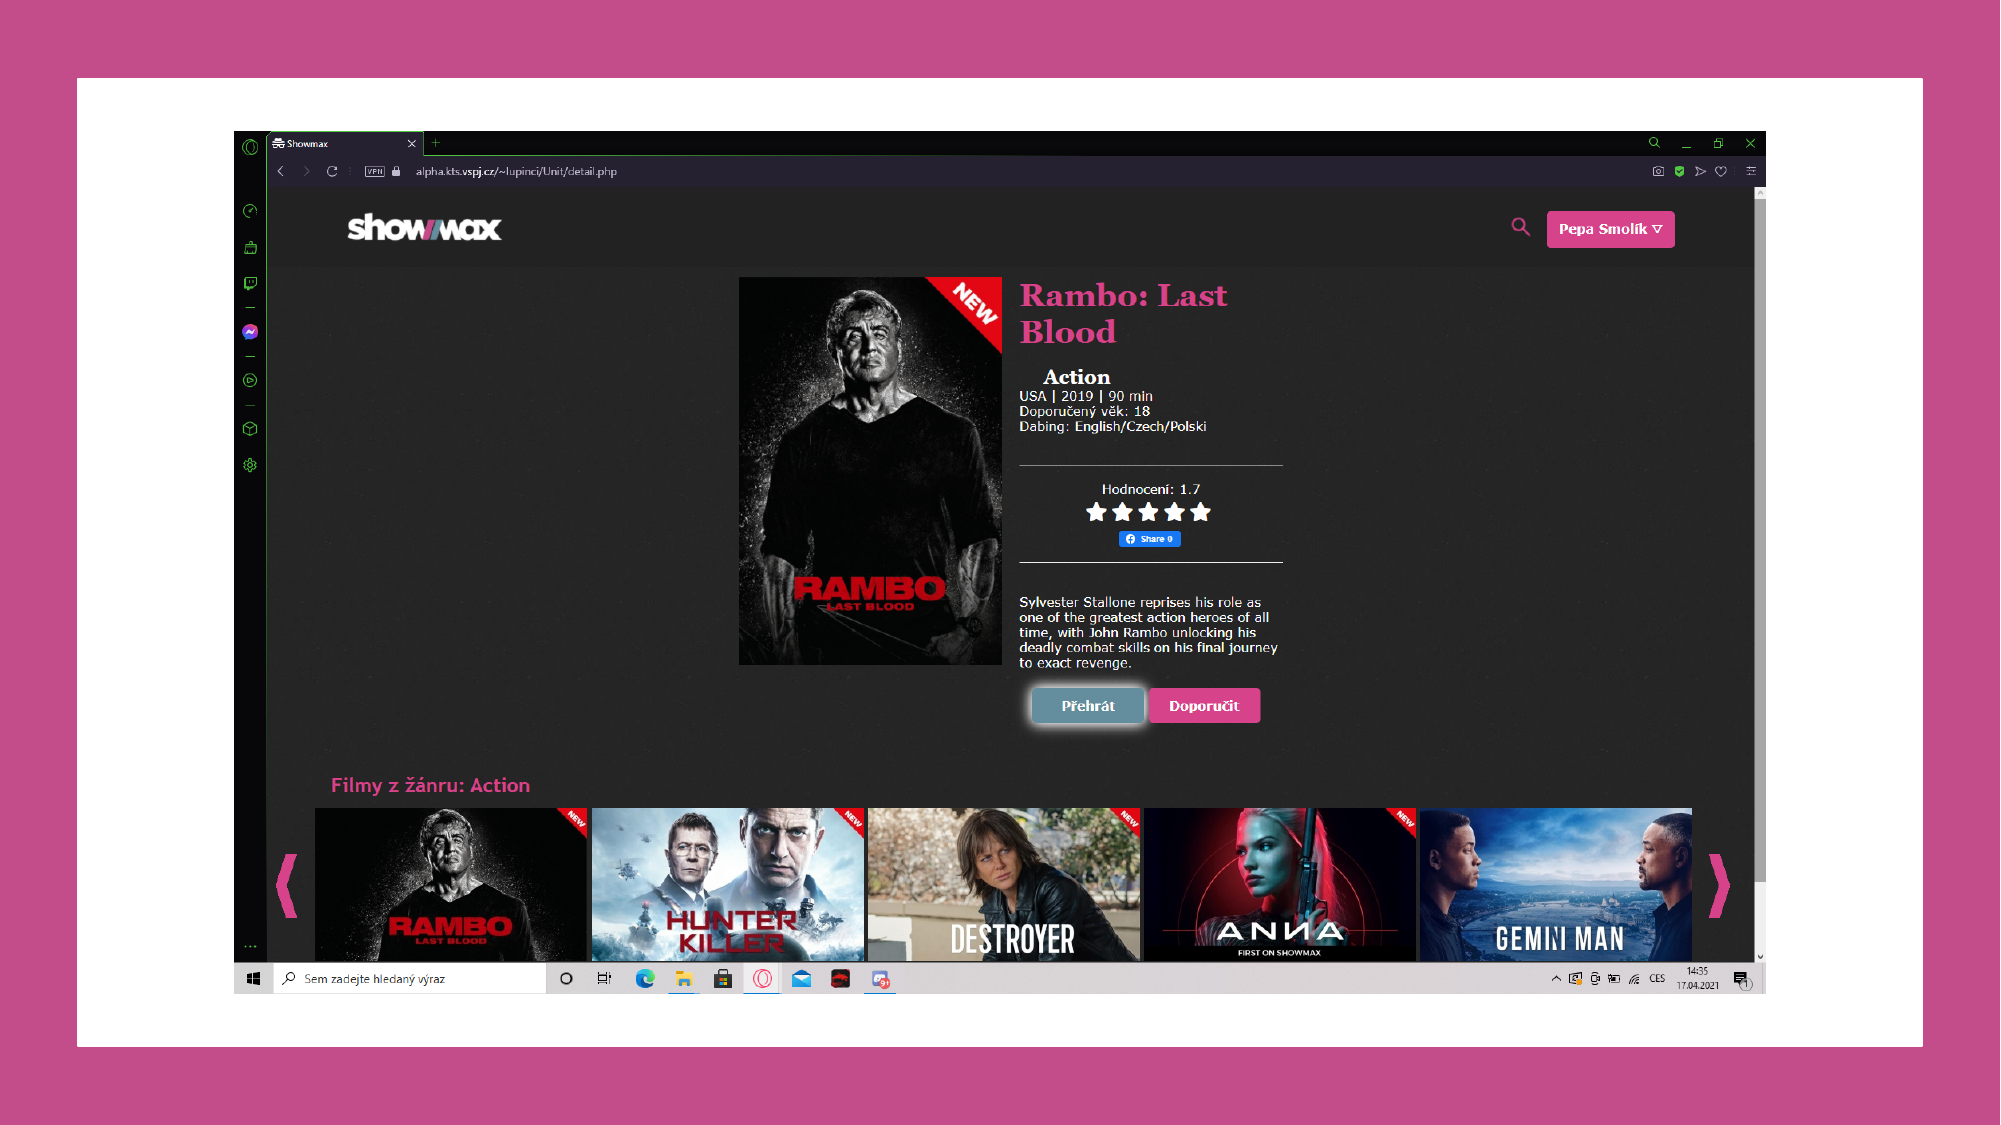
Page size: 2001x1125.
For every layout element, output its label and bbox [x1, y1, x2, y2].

text_box [0, 0, 2000, 1125]
text_box [77, 78, 1923, 1047]
list [234, 131, 1766, 994]
